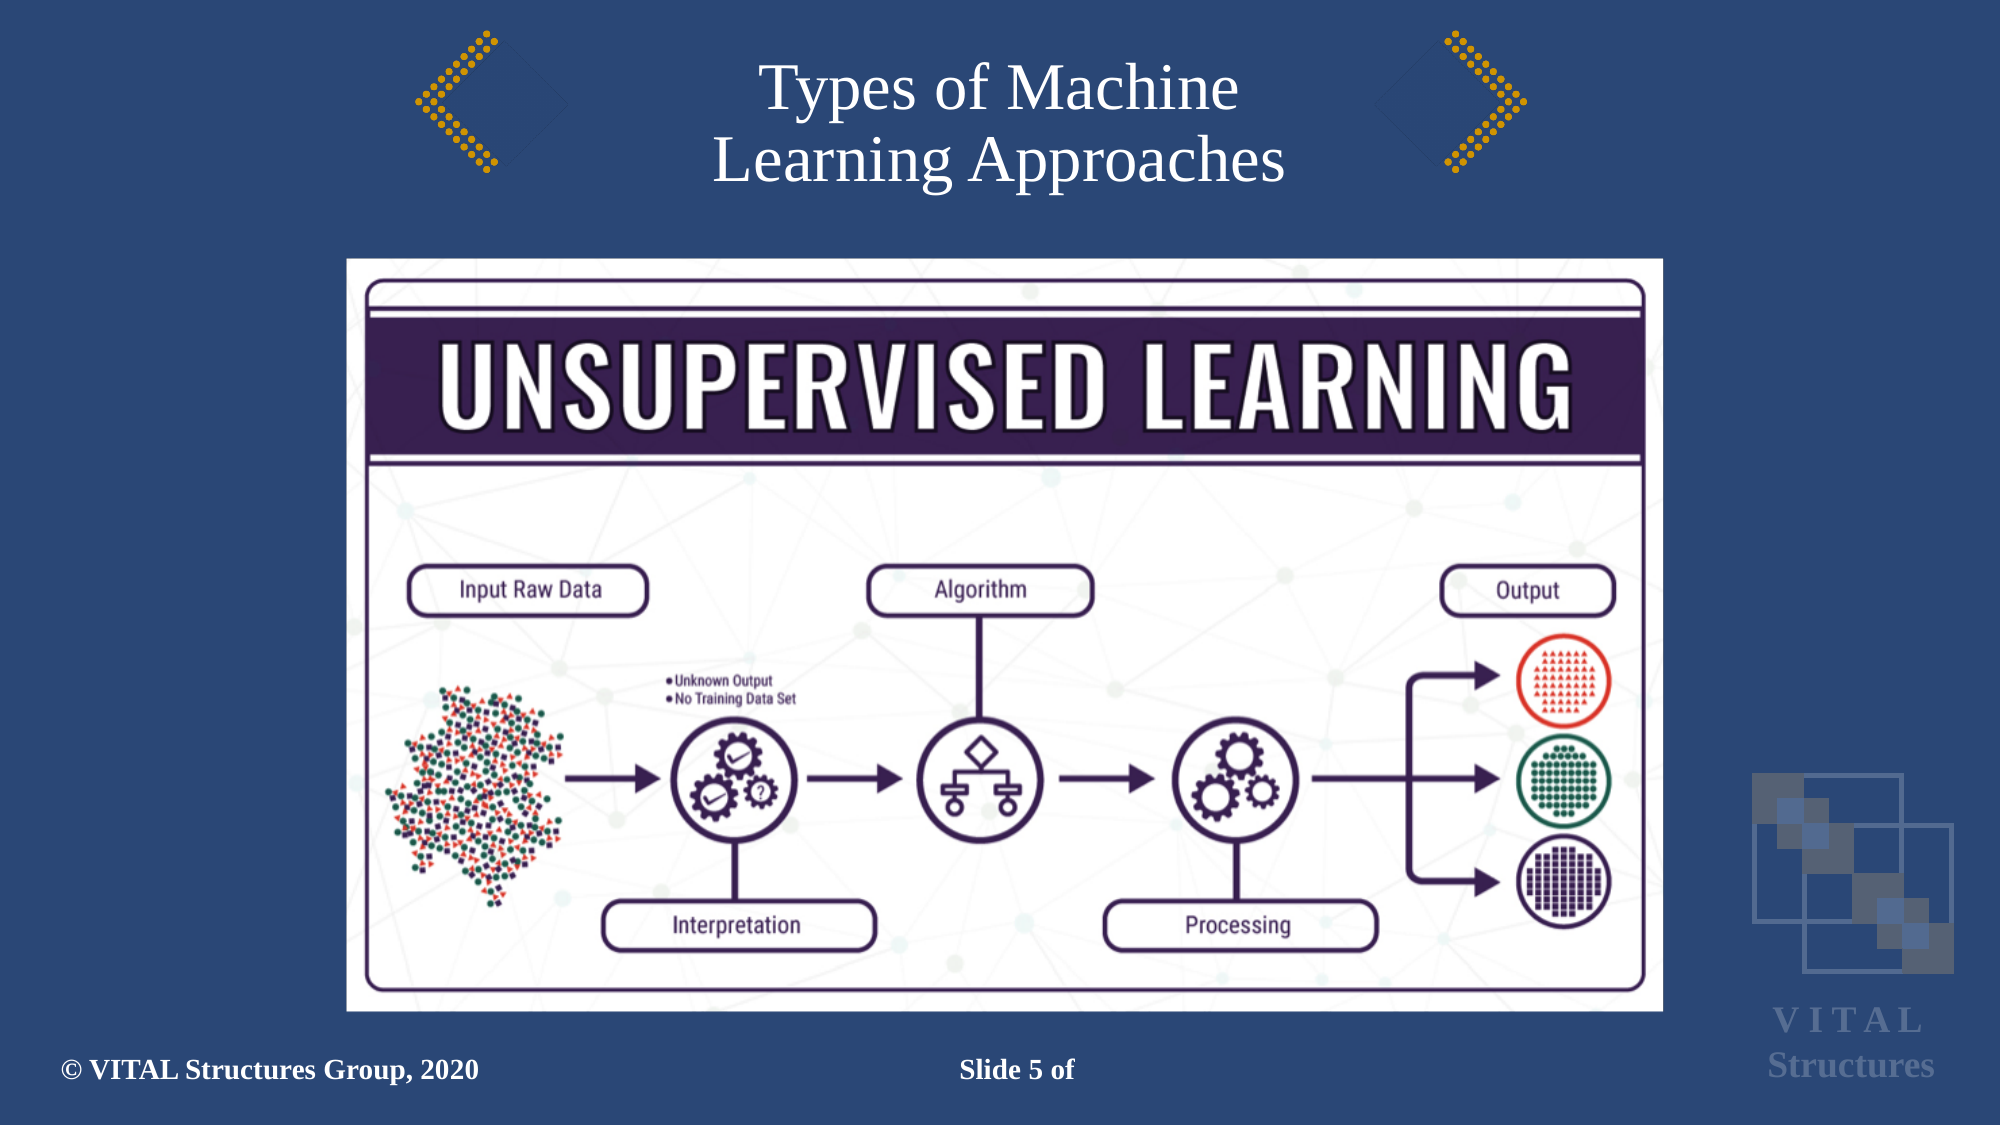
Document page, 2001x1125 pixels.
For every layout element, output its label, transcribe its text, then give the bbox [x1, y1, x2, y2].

picture [411, 26, 568, 177]
footer © VITAL Structures Group, 2020 [45, 1042, 719, 1103]
picture [1374, 26, 1531, 177]
title Types of Machine Learning Approaches [648, 14, 1352, 233]
slide_number Slide 5 of [795, 1042, 1246, 1103]
picture [345, 257, 1665, 1013]
